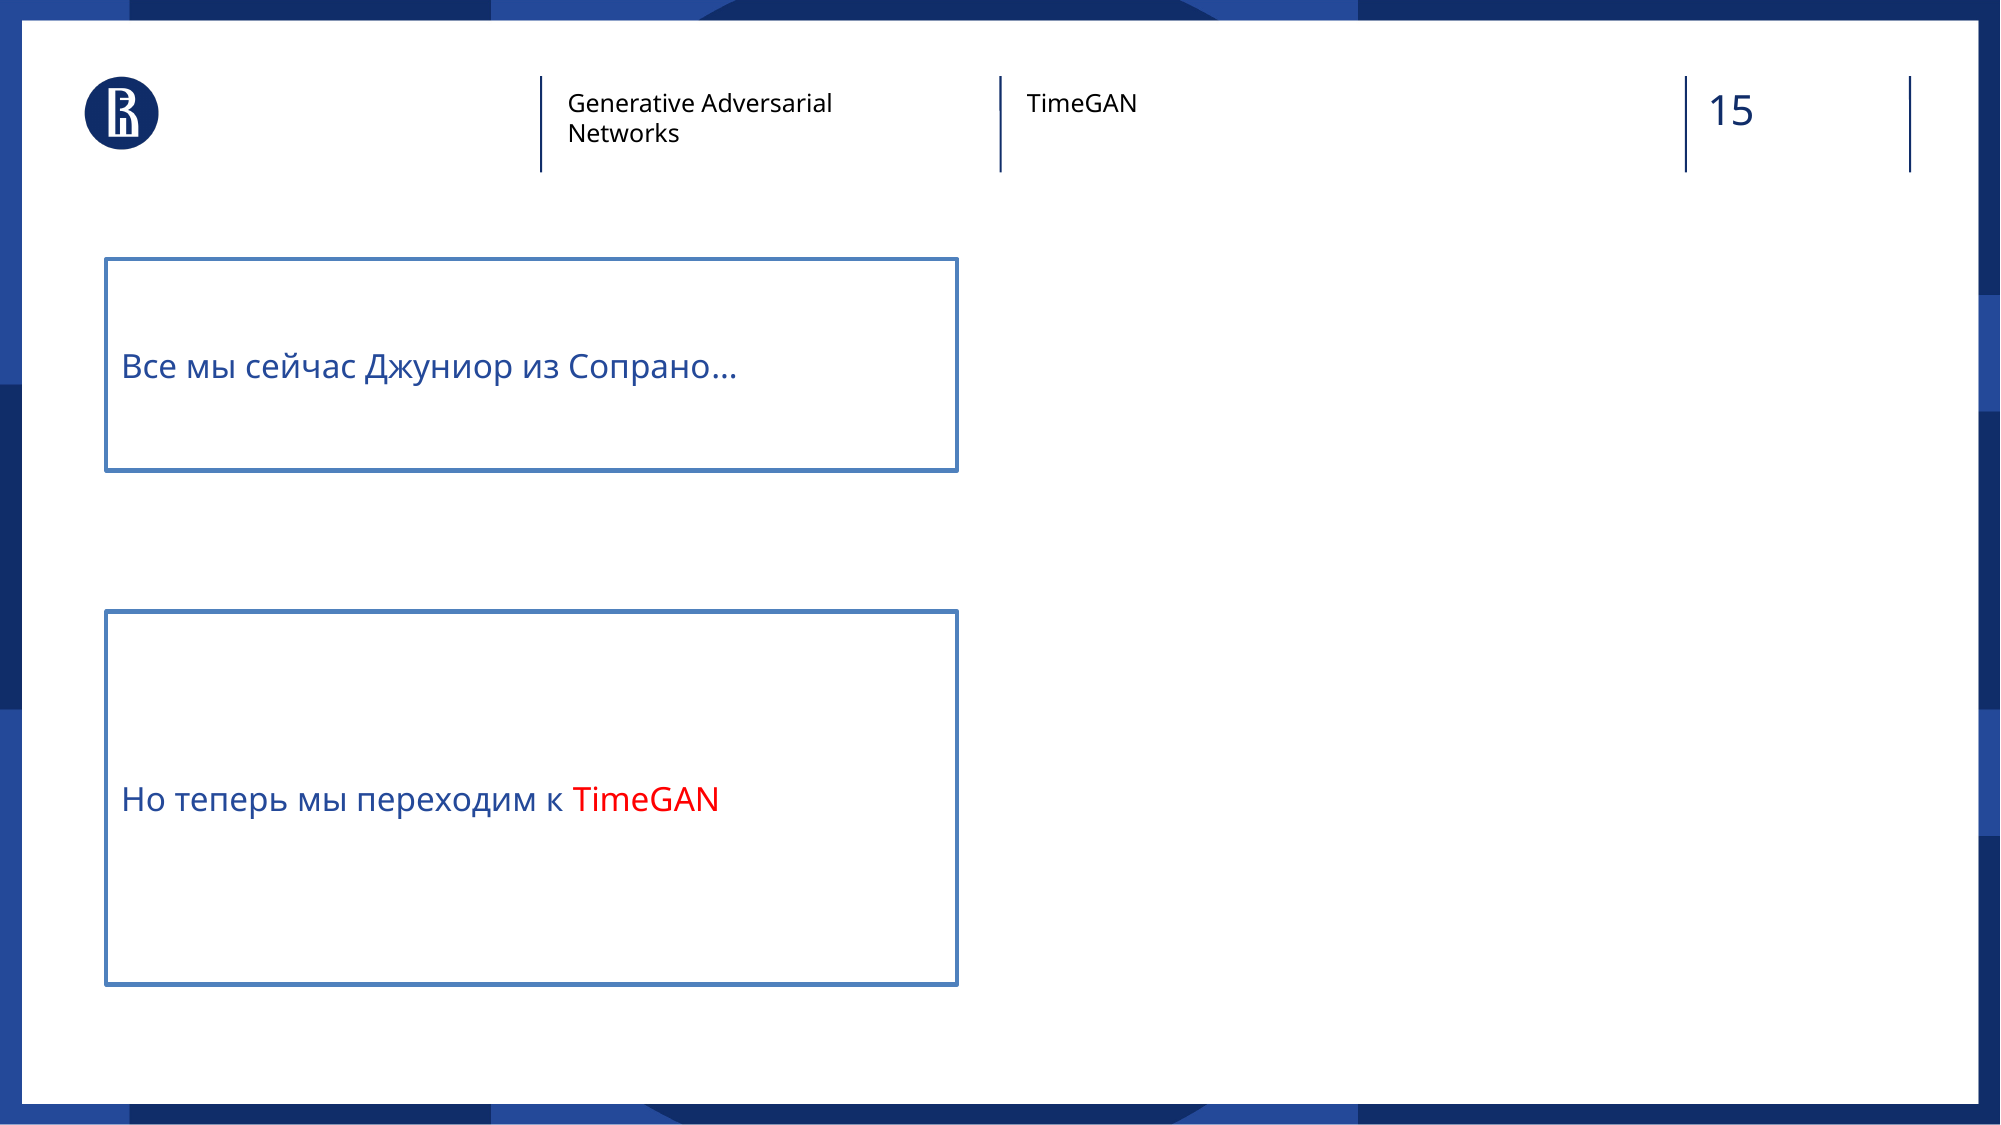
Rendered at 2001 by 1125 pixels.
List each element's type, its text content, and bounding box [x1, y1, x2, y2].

text_box Generative Adversarial Networks [565, 85, 942, 148]
text_box Все мы сейчас Джуниор из Сопрано… [104, 257, 959, 473]
text_box 15 [1705, 81, 1773, 134]
text_box TimeGAN [1024, 85, 1402, 118]
text_box Но теперь мы переходим к TimeGAN [104, 609, 959, 987]
picture [0, 0, 2000, 1125]
